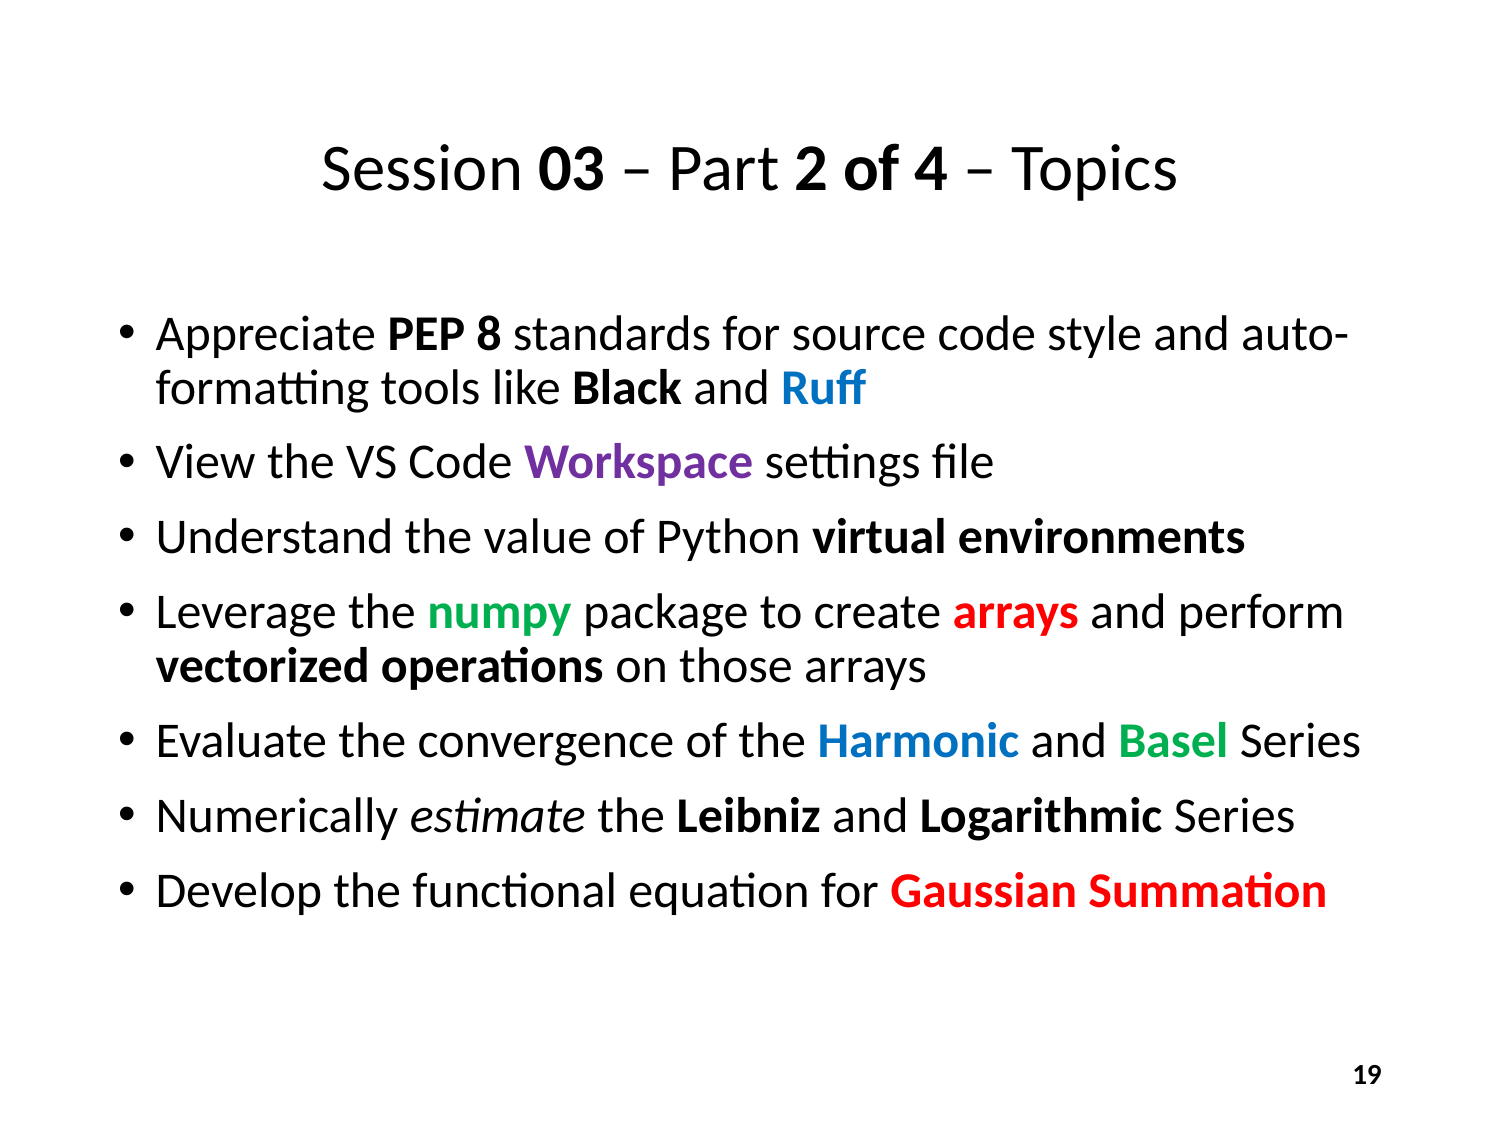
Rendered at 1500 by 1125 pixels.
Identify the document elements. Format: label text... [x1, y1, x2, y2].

list Appreciate PEP 8 standards for source code style and auto-formatting tools like Black and Ruff View the VS Code Workspace settings file Understand the value of Python virtual environments Leverage the numpy package to create arrays and perform vectorized operations on those arrays Evaluate the convergence of the Harmonic and Basel Series Numerically estimate the Leibniz and Logarithmic Series Develop the functional equation for Gaussian Summation [103, 299, 1397, 1014]
title Session 03 – Part 2 of 4 – Topics [103, 59, 1397, 278]
slide_number 19 [1059, 1042, 1397, 1103]
